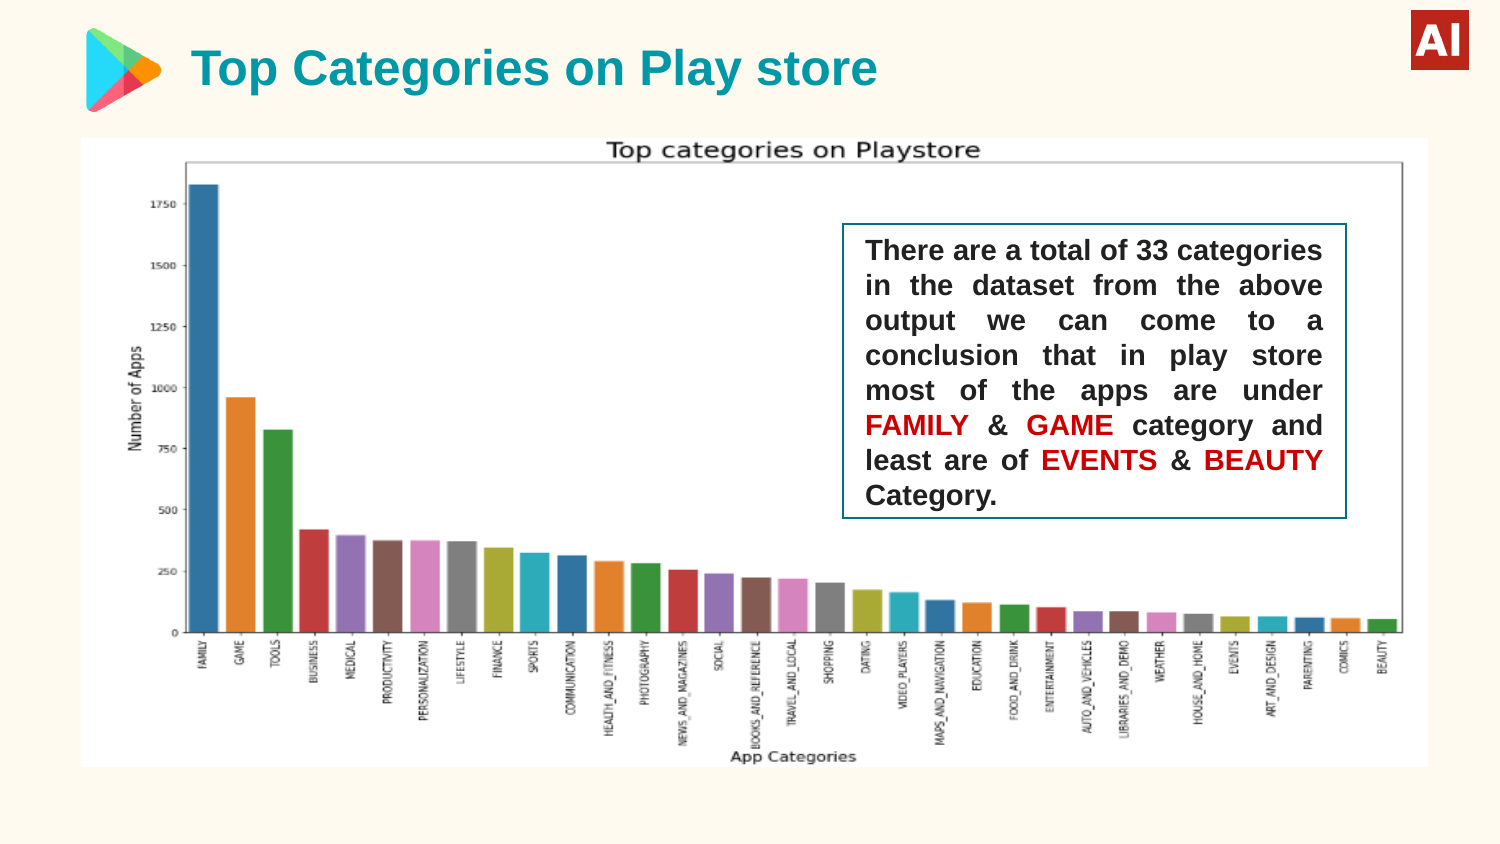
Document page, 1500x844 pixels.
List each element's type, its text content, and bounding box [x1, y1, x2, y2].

text_box [81, 28, 166, 112]
text_box Top Categories on Play store [176, 28, 1392, 104]
picture [1411, 10, 1469, 70]
picture [80, 138, 1428, 767]
